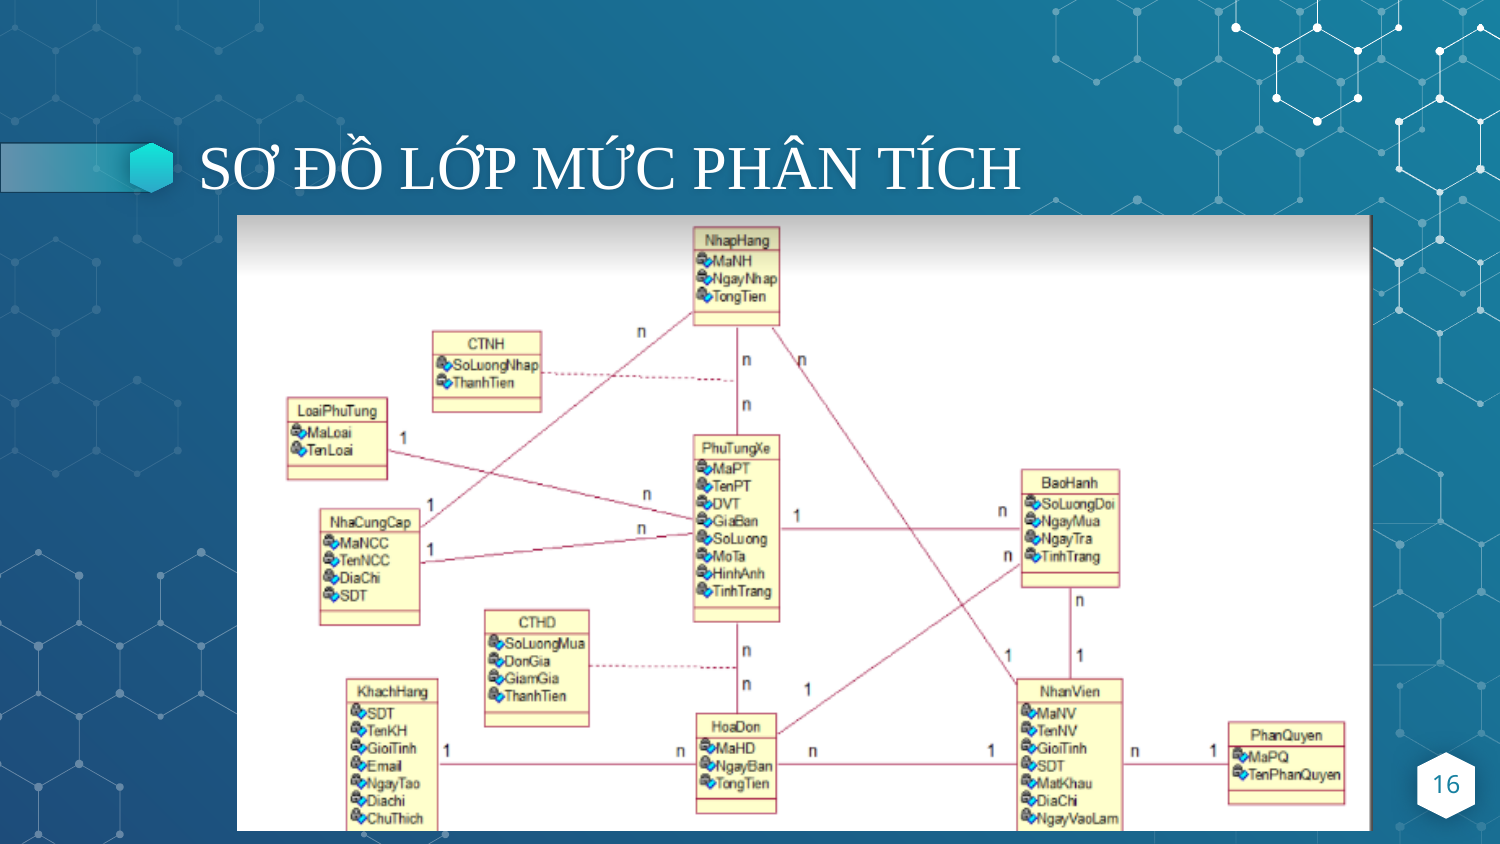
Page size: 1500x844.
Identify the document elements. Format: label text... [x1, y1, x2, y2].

picture [237, 215, 1373, 831]
slide_number 16 [1417, 752, 1475, 819]
title SƠ ĐỒ LỚP MỨC PHÂN TÍCH [198, 140, 1302, 198]
